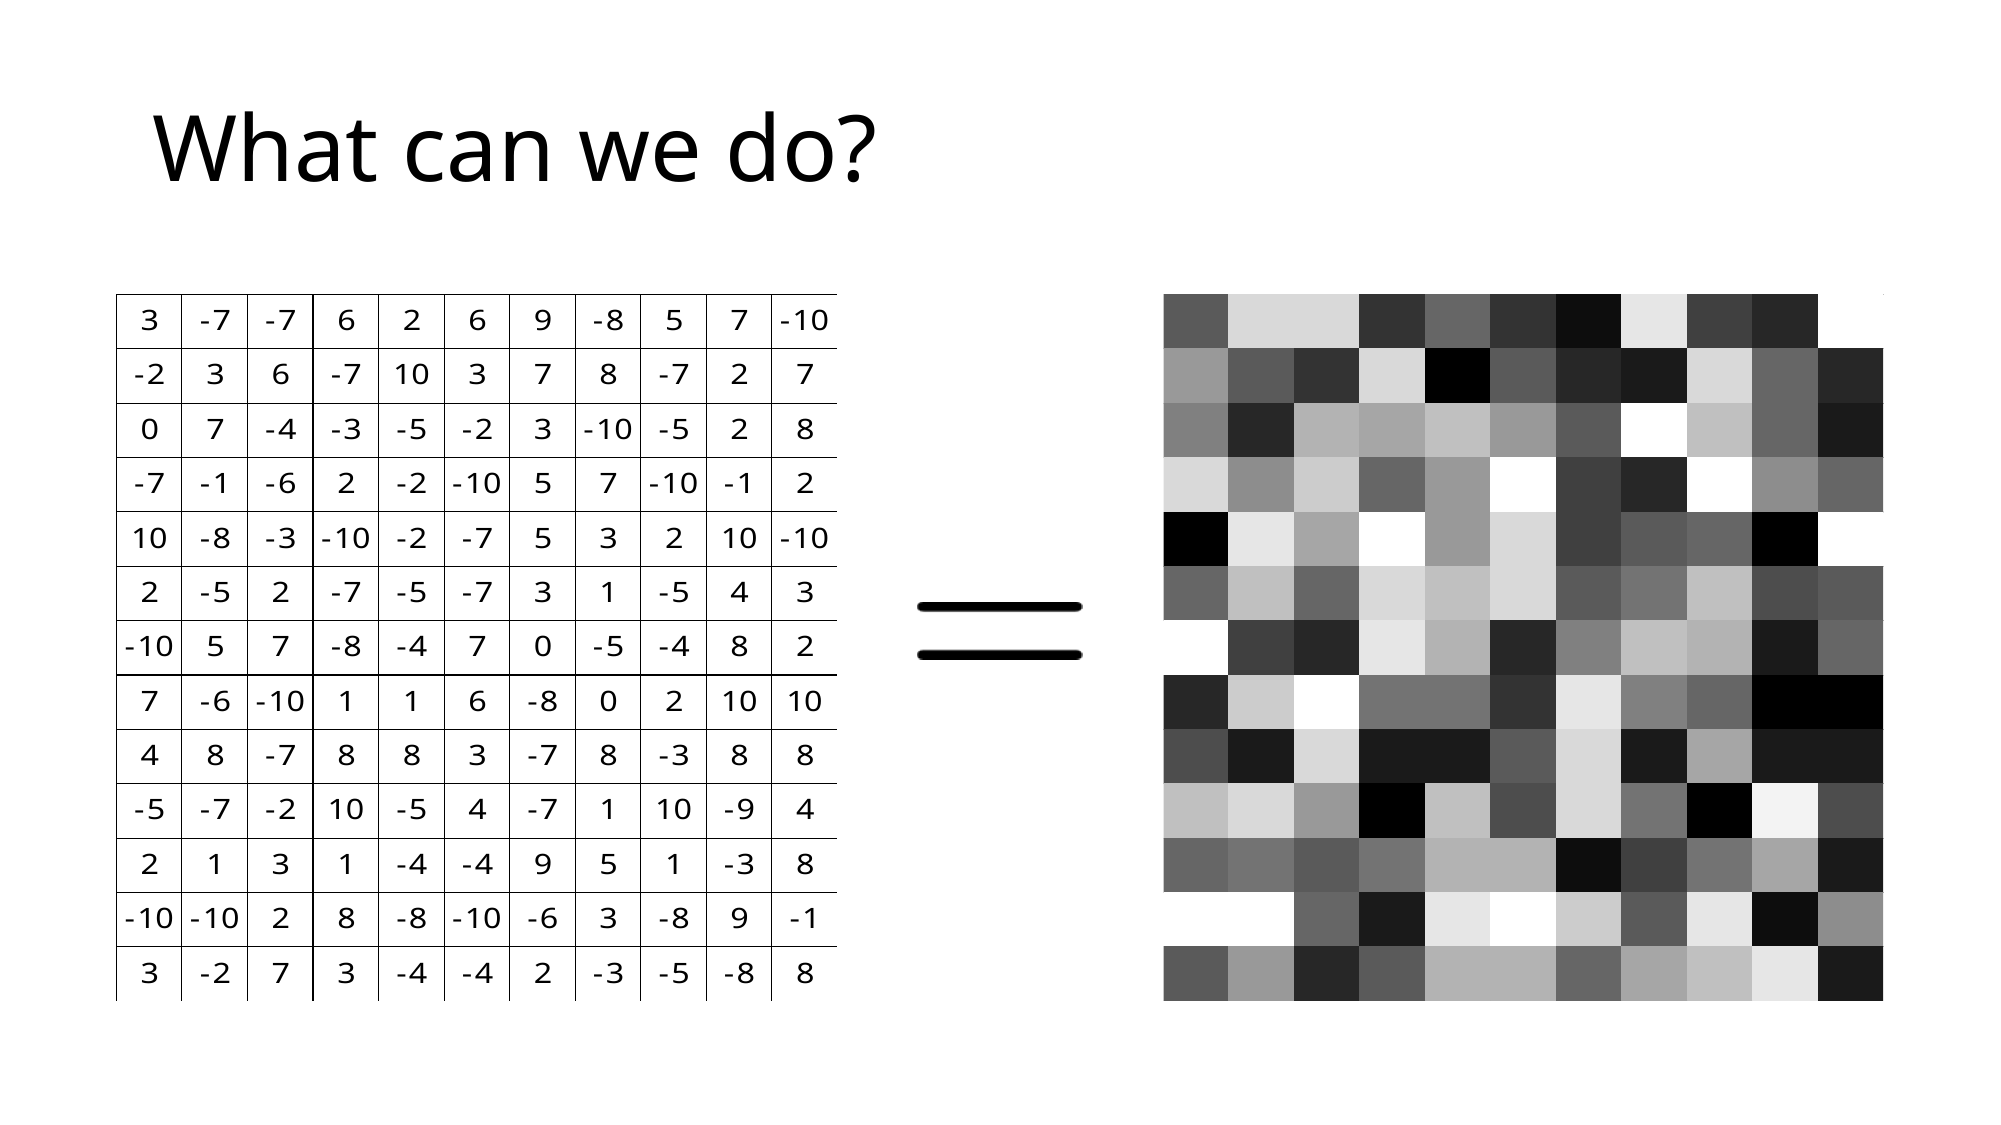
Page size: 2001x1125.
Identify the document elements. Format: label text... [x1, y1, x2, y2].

picture [917, 602, 1083, 660]
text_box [1162, 293, 1885, 1002]
title What can we do? [137, 43, 1863, 261]
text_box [115, 293, 838, 1002]
